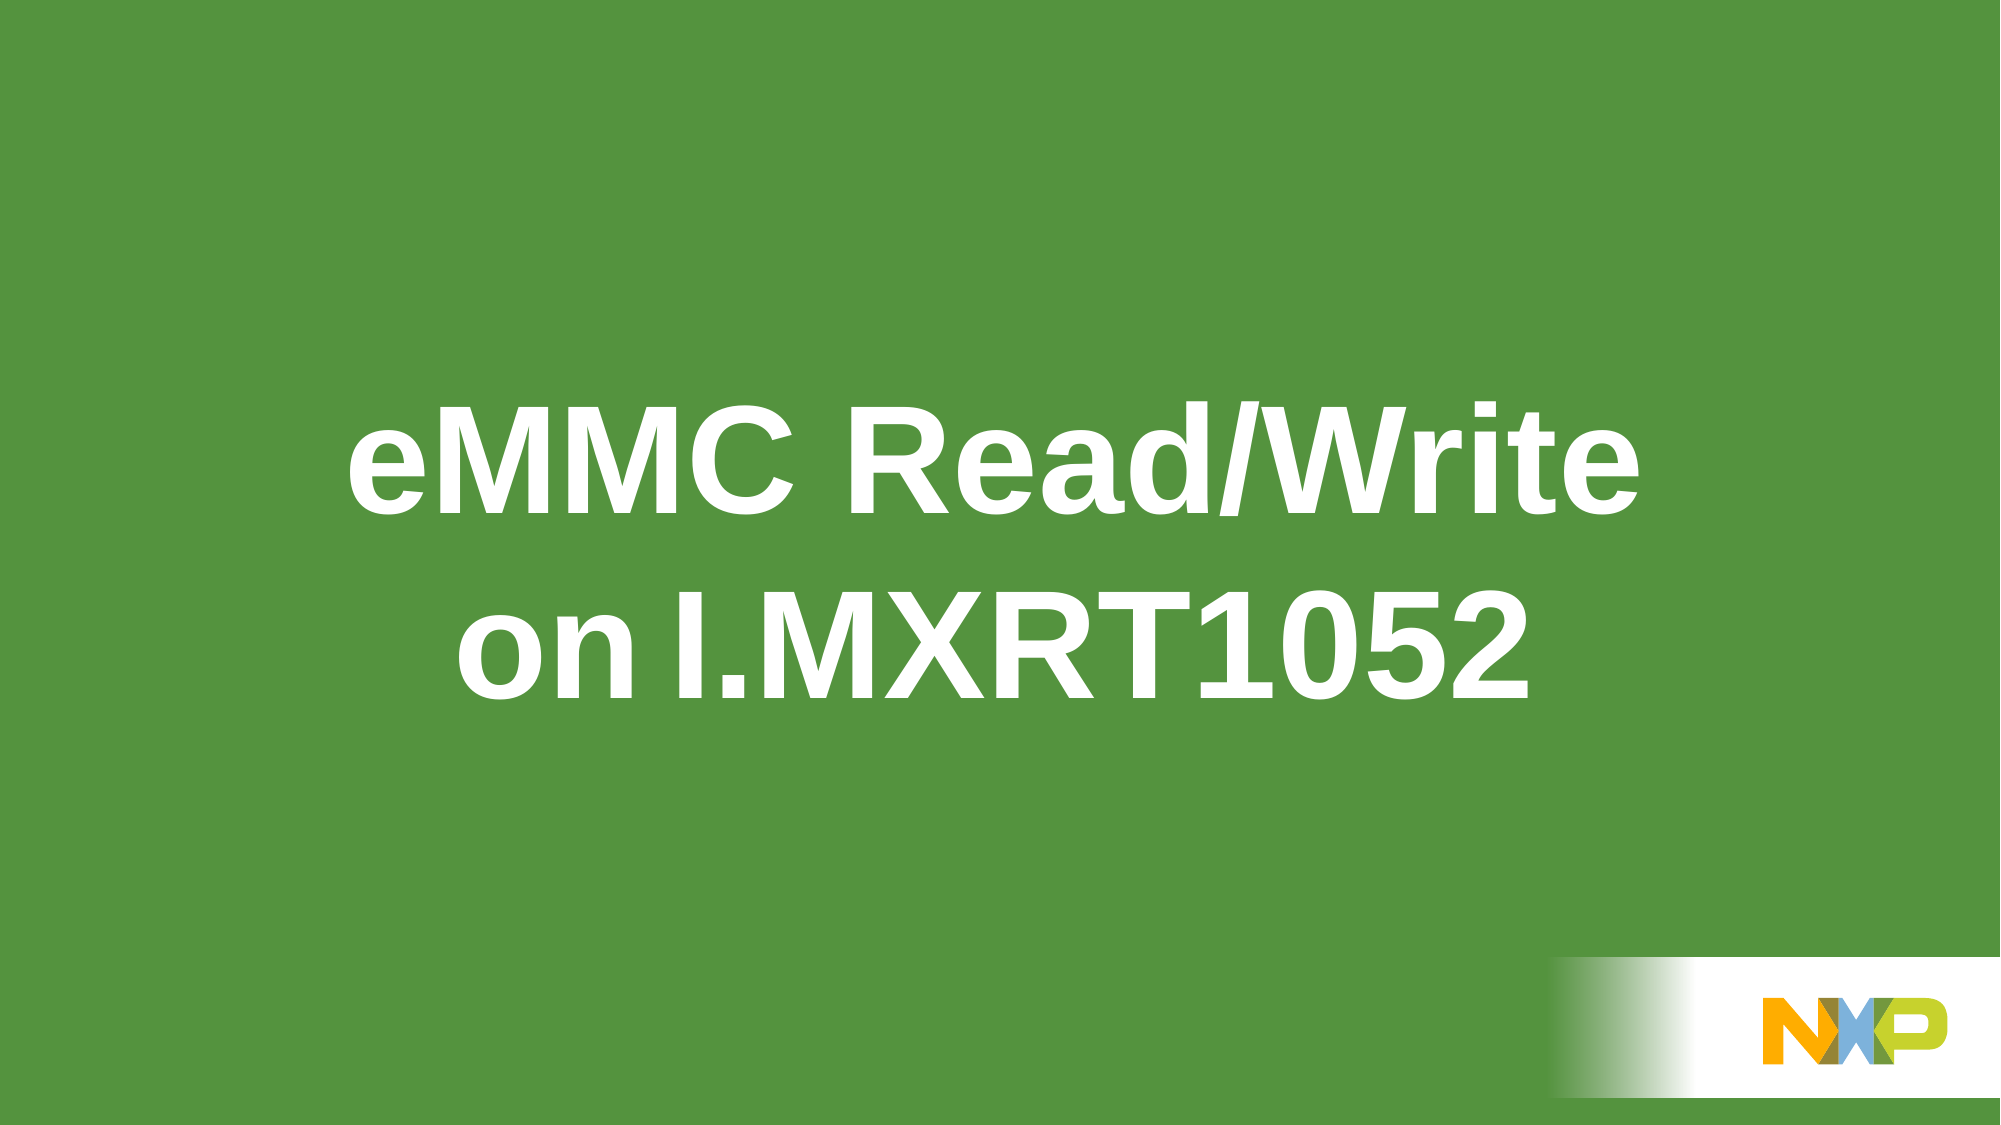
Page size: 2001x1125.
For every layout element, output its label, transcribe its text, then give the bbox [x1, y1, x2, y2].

title eMMC Read/Write on i.mxrt1052 [178, 270, 1853, 819]
